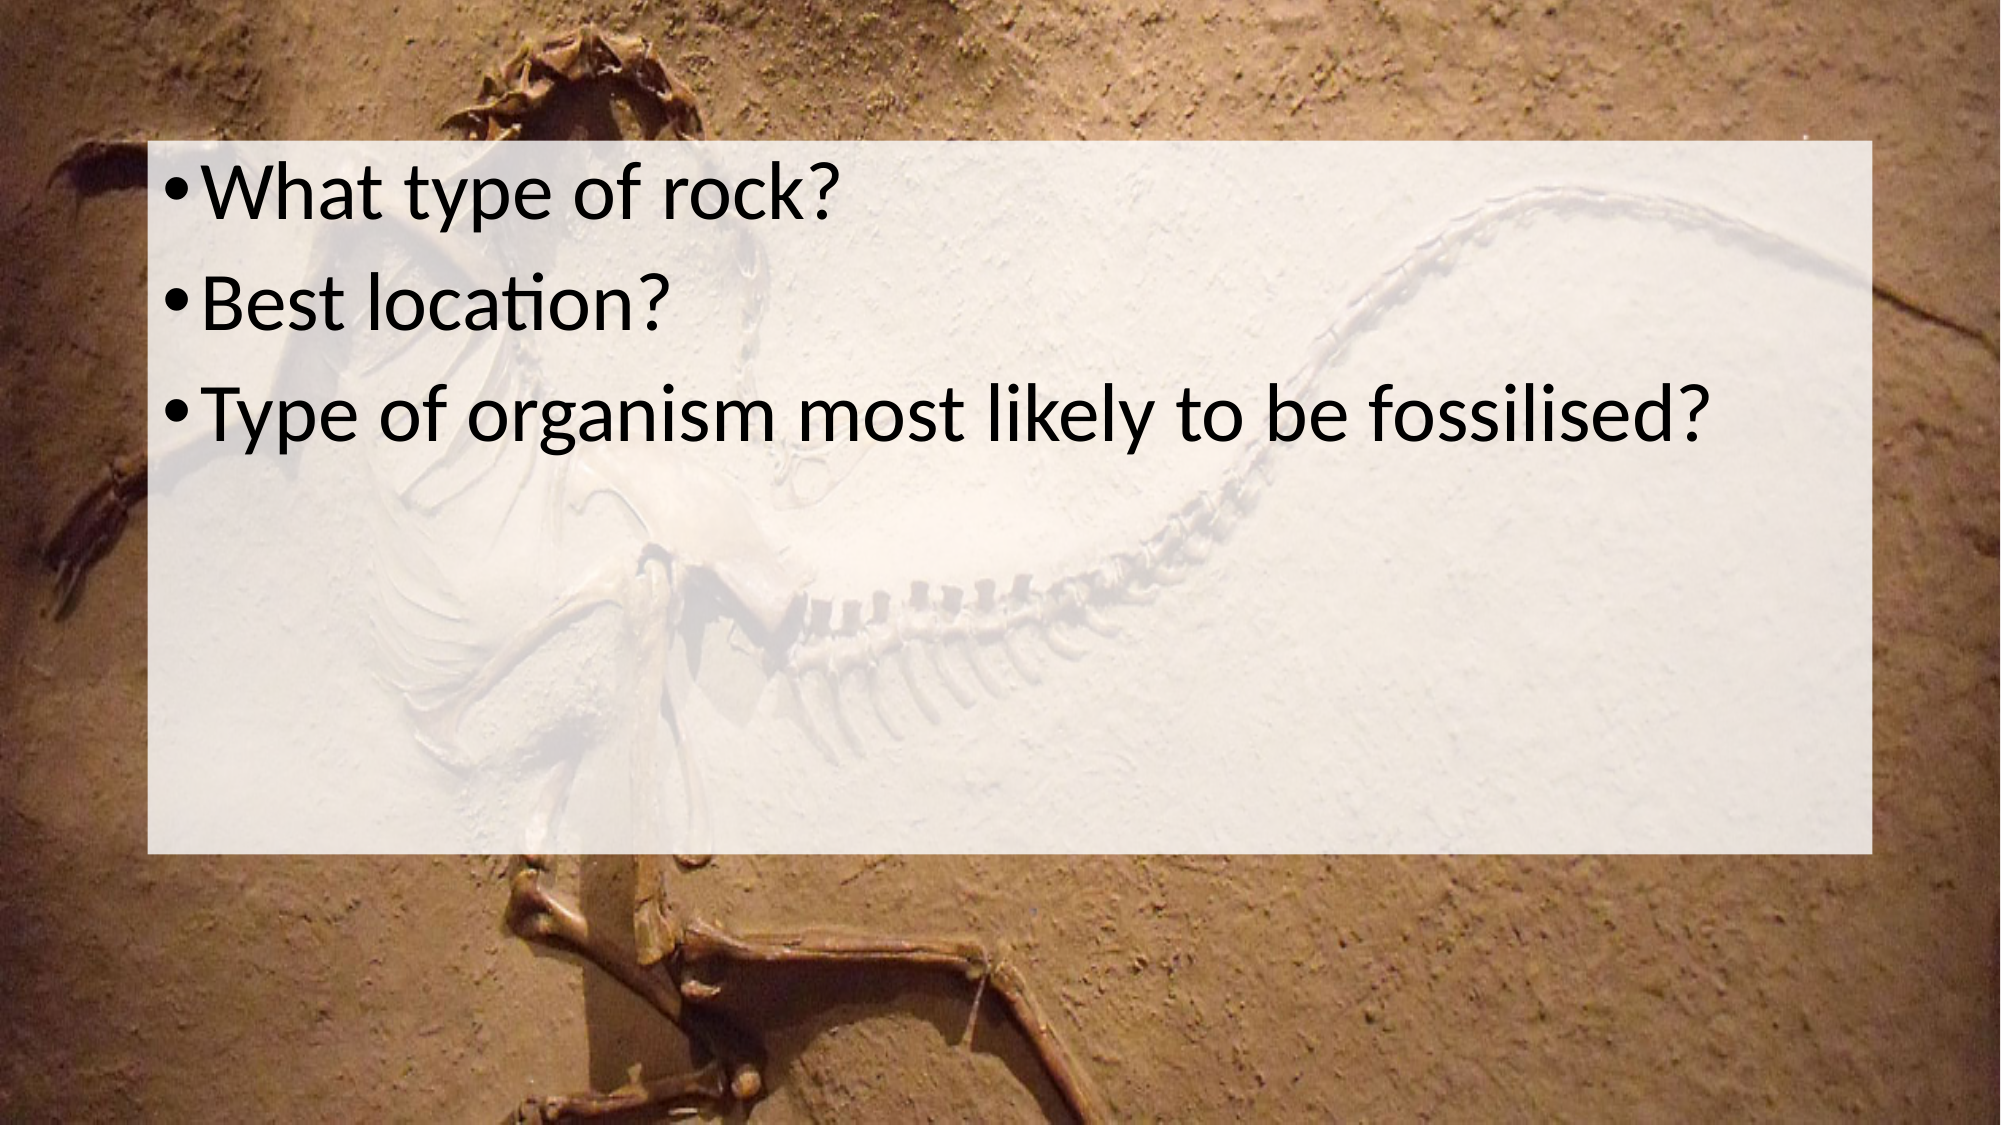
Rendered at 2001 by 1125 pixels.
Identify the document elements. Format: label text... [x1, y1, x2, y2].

list What type of rock? Best location? Type of organism most likely to be fossilised? [147, 140, 1873, 855]
picture [0, 0, 2001, 1125]
